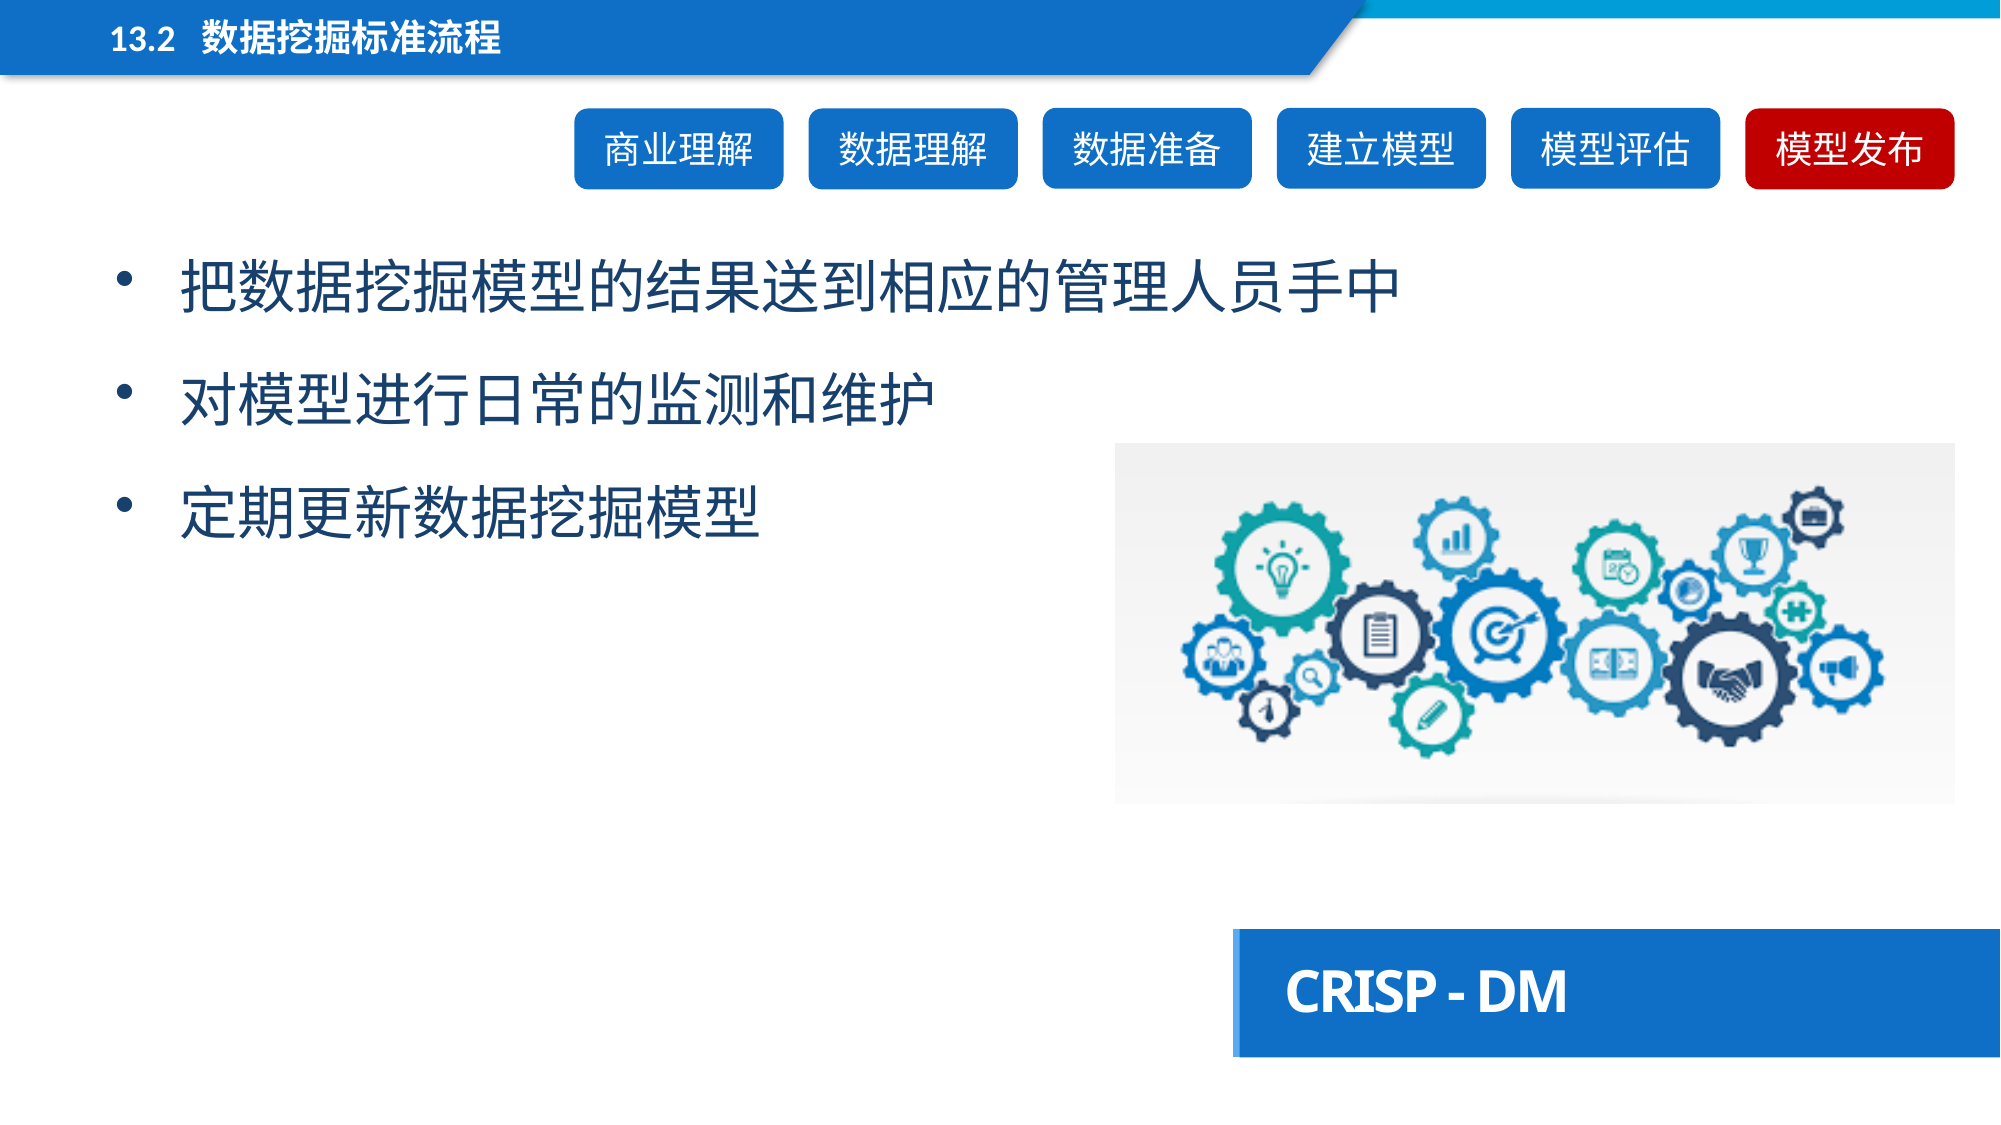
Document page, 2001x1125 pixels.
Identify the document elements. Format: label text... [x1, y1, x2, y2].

text_box 模型评估 [1510, 106, 1722, 190]
picture [1115, 443, 1955, 804]
list 把数据挖掘模型的结果送到相应的管理人员手中 对模型进行日常的监测和维护 定期更新数据挖掘模型 [99, 229, 1461, 1058]
list CRISP - DM [1239, 929, 2000, 1058]
text_box 商业理解 [573, 107, 785, 191]
text_box 数据理解 [807, 107, 1019, 191]
list 13.2 数据挖掘标准流程 [93, 11, 1138, 68]
text_box 建立模型 [1275, 106, 1488, 190]
text_box 模型发布 [1744, 107, 1956, 191]
text_box 数据准备 [1041, 106, 1254, 190]
